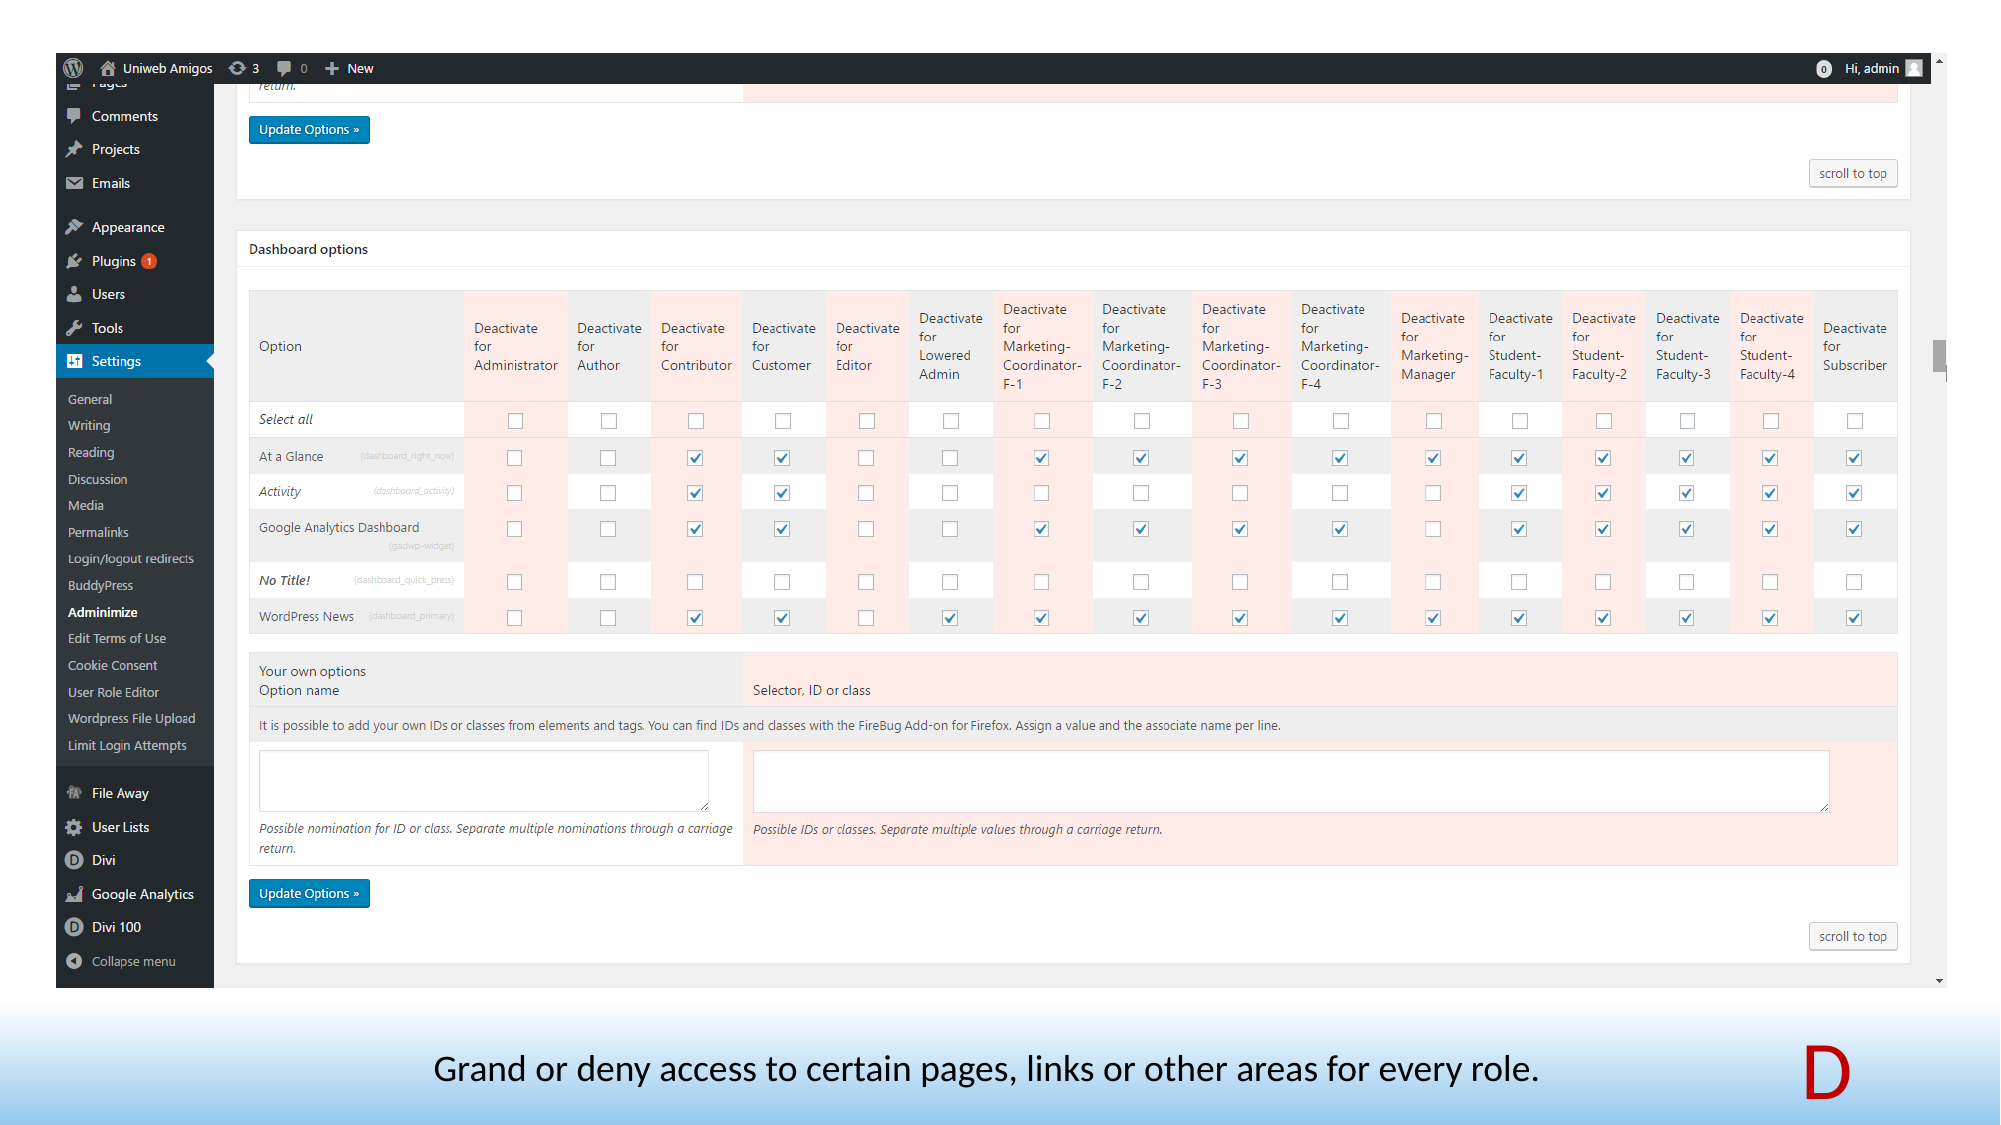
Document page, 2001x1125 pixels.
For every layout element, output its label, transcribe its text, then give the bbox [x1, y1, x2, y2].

text_box D [1786, 1008, 1870, 1124]
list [56, 53, 1947, 988]
text_box Grand or deny access to certain pages, links or other areas for every role. [418, 1036, 1585, 1097]
